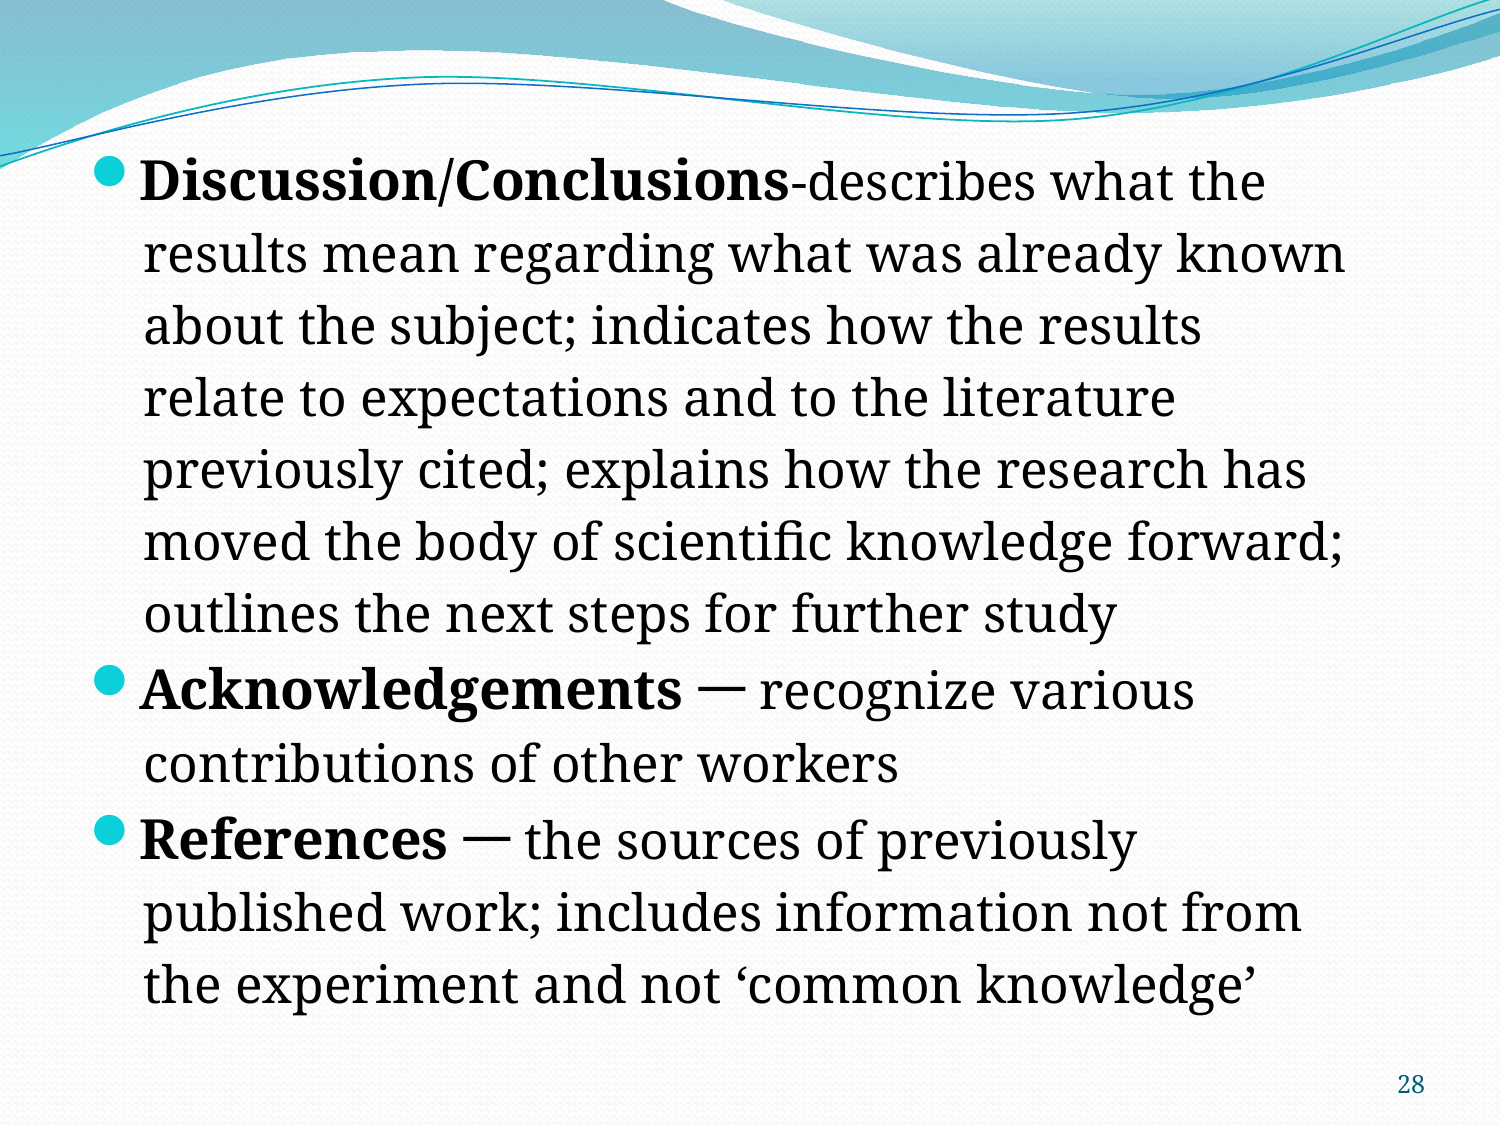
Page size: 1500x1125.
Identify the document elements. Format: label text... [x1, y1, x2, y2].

list Discussion/Conclusions-describes what the results mean regarding what was already known about the subject; indicates how the results relate to expectations and to the literature previously cited; explains how the research has moved the body of scientific knowledge forward; outlines the next steps for further study Acknowledgements一recognize various contributions of other workers References一the sources of previously published work; includes information not from the experiment and not ‘common knowledge’ [75, 137, 1425, 1038]
slide_number 28 [1299, 1042, 1425, 1103]
